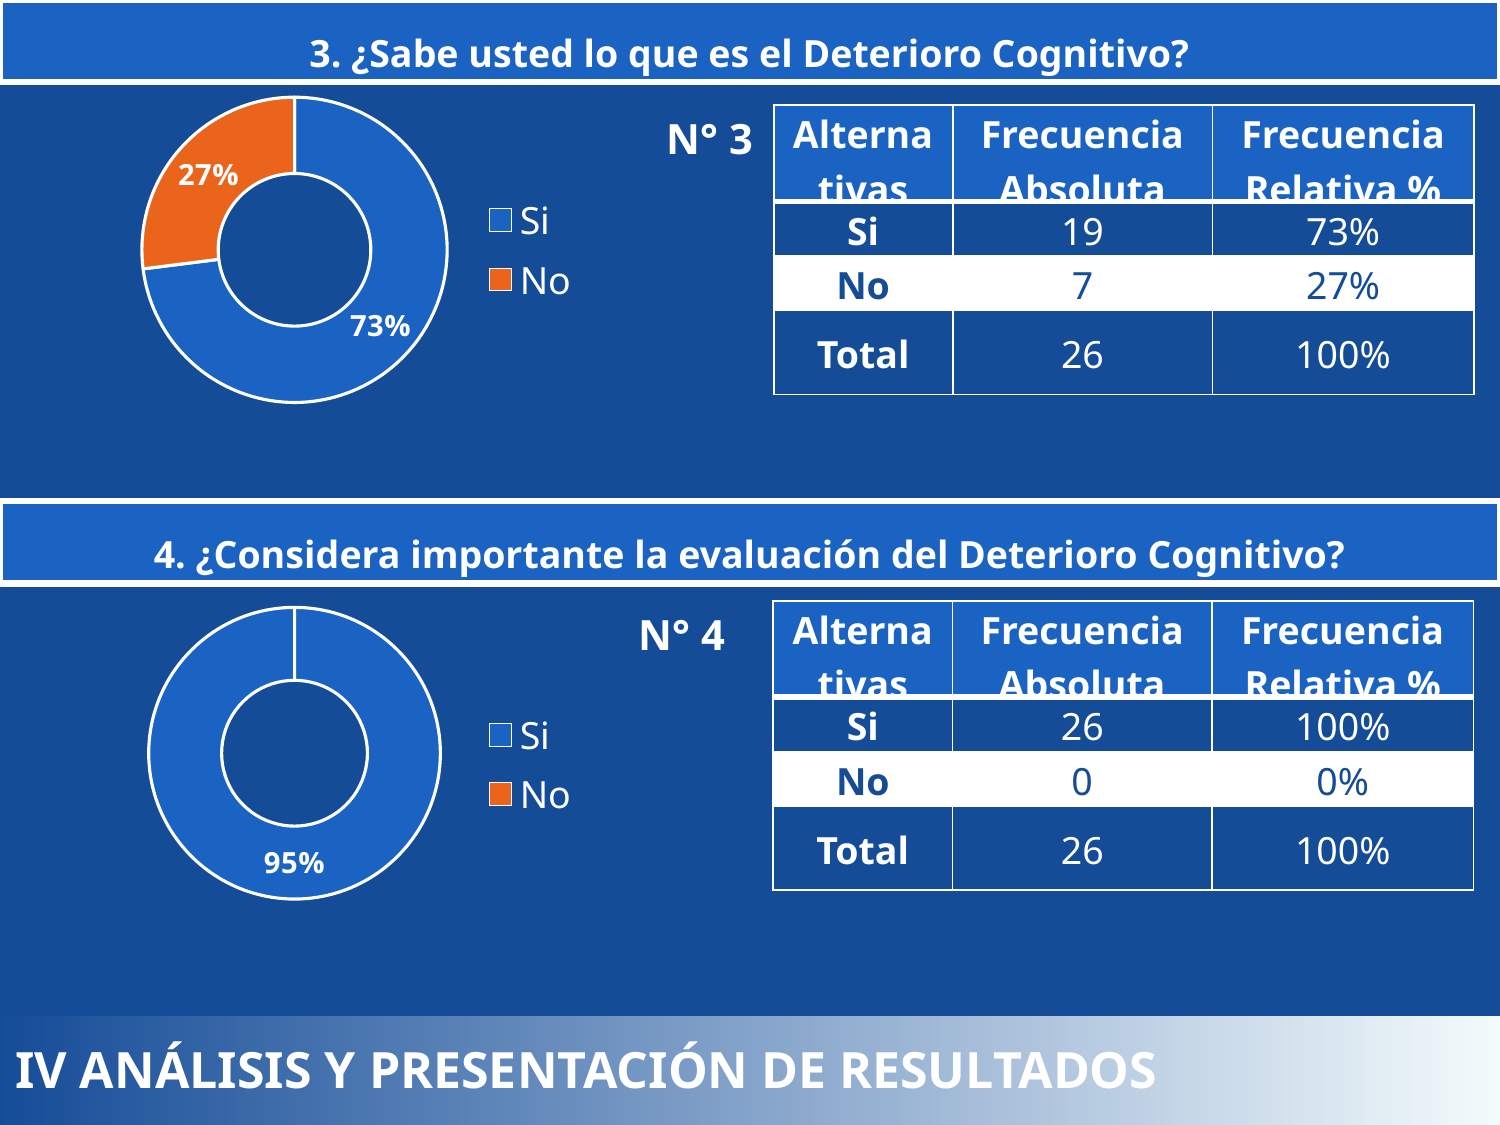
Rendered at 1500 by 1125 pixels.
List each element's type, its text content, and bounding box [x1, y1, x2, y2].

table_cell 100% [1213, 807, 1473, 889]
table_cell 27% [1213, 257, 1473, 309]
table_header Alternativas [774, 602, 952, 694]
table_cell 0% [1213, 752, 1473, 805]
table_cell 100% [1213, 311, 1473, 394]
table_cell 26 [953, 807, 1211, 889]
table_cell 73% [1213, 204, 1473, 255]
table_header Frecuencia Relativa % [1213, 602, 1473, 694]
text_box IV ANÁLISIS Y PRESENTACIÓN DE RESULTADOS [0, 1016, 1500, 1125]
table_cell Si [775, 204, 952, 255]
table_cell Si [774, 700, 952, 751]
table_cell 100% [1213, 700, 1473, 751]
table_header Frecuencia Absoluta [953, 602, 1211, 694]
text_box N° 3 [652, 105, 774, 170]
text_box N° 4 [624, 600, 746, 666]
chart [111, 600, 597, 929]
text_box 3. ¿Sabe usted lo que es el Deterioro Cognitivo? [0, 0, 1500, 83]
table_cell Total [775, 311, 952, 394]
table_cell 0 [953, 752, 1211, 805]
table_header Frecuencia Absoluta [954, 106, 1212, 199]
text_box 4. ¿Considera importante la evaluación del Deterioro Cognitivo? [0, 501, 1500, 584]
table_cell 7 [954, 257, 1212, 309]
table_cell 19 [954, 204, 1212, 255]
table_header Frecuencia Relativa % [1213, 106, 1473, 199]
table_cell No [775, 257, 952, 309]
table_cell Total [774, 807, 952, 889]
table_cell No [774, 752, 952, 805]
table_cell 26 [954, 311, 1212, 394]
table_cell 26 [953, 700, 1211, 751]
table_header Alternativas [775, 106, 952, 199]
chart [111, 85, 597, 415]
